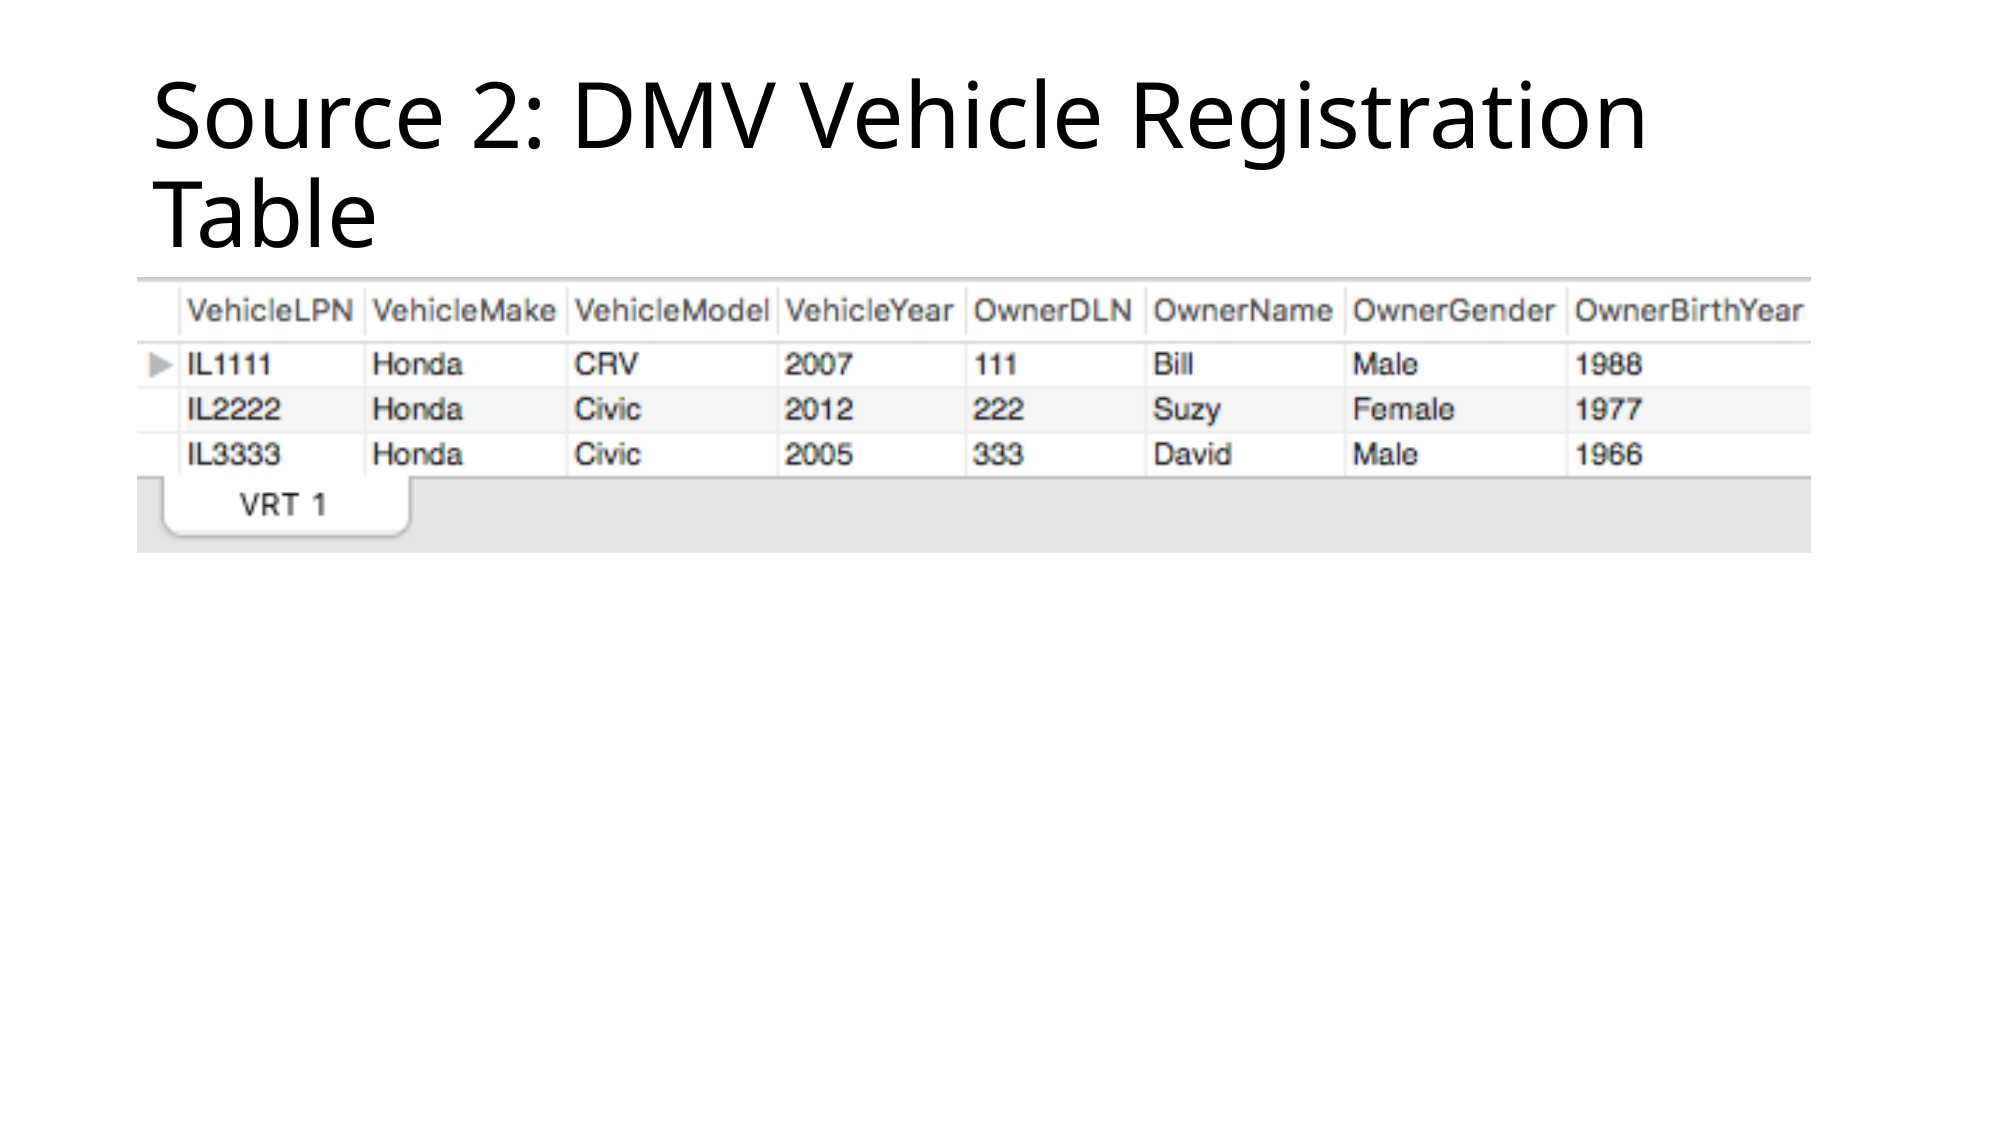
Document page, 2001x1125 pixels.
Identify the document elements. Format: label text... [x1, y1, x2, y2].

title Source 2: DMV Vehicle Registration Table [137, 59, 1863, 278]
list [137, 277, 1811, 553]
